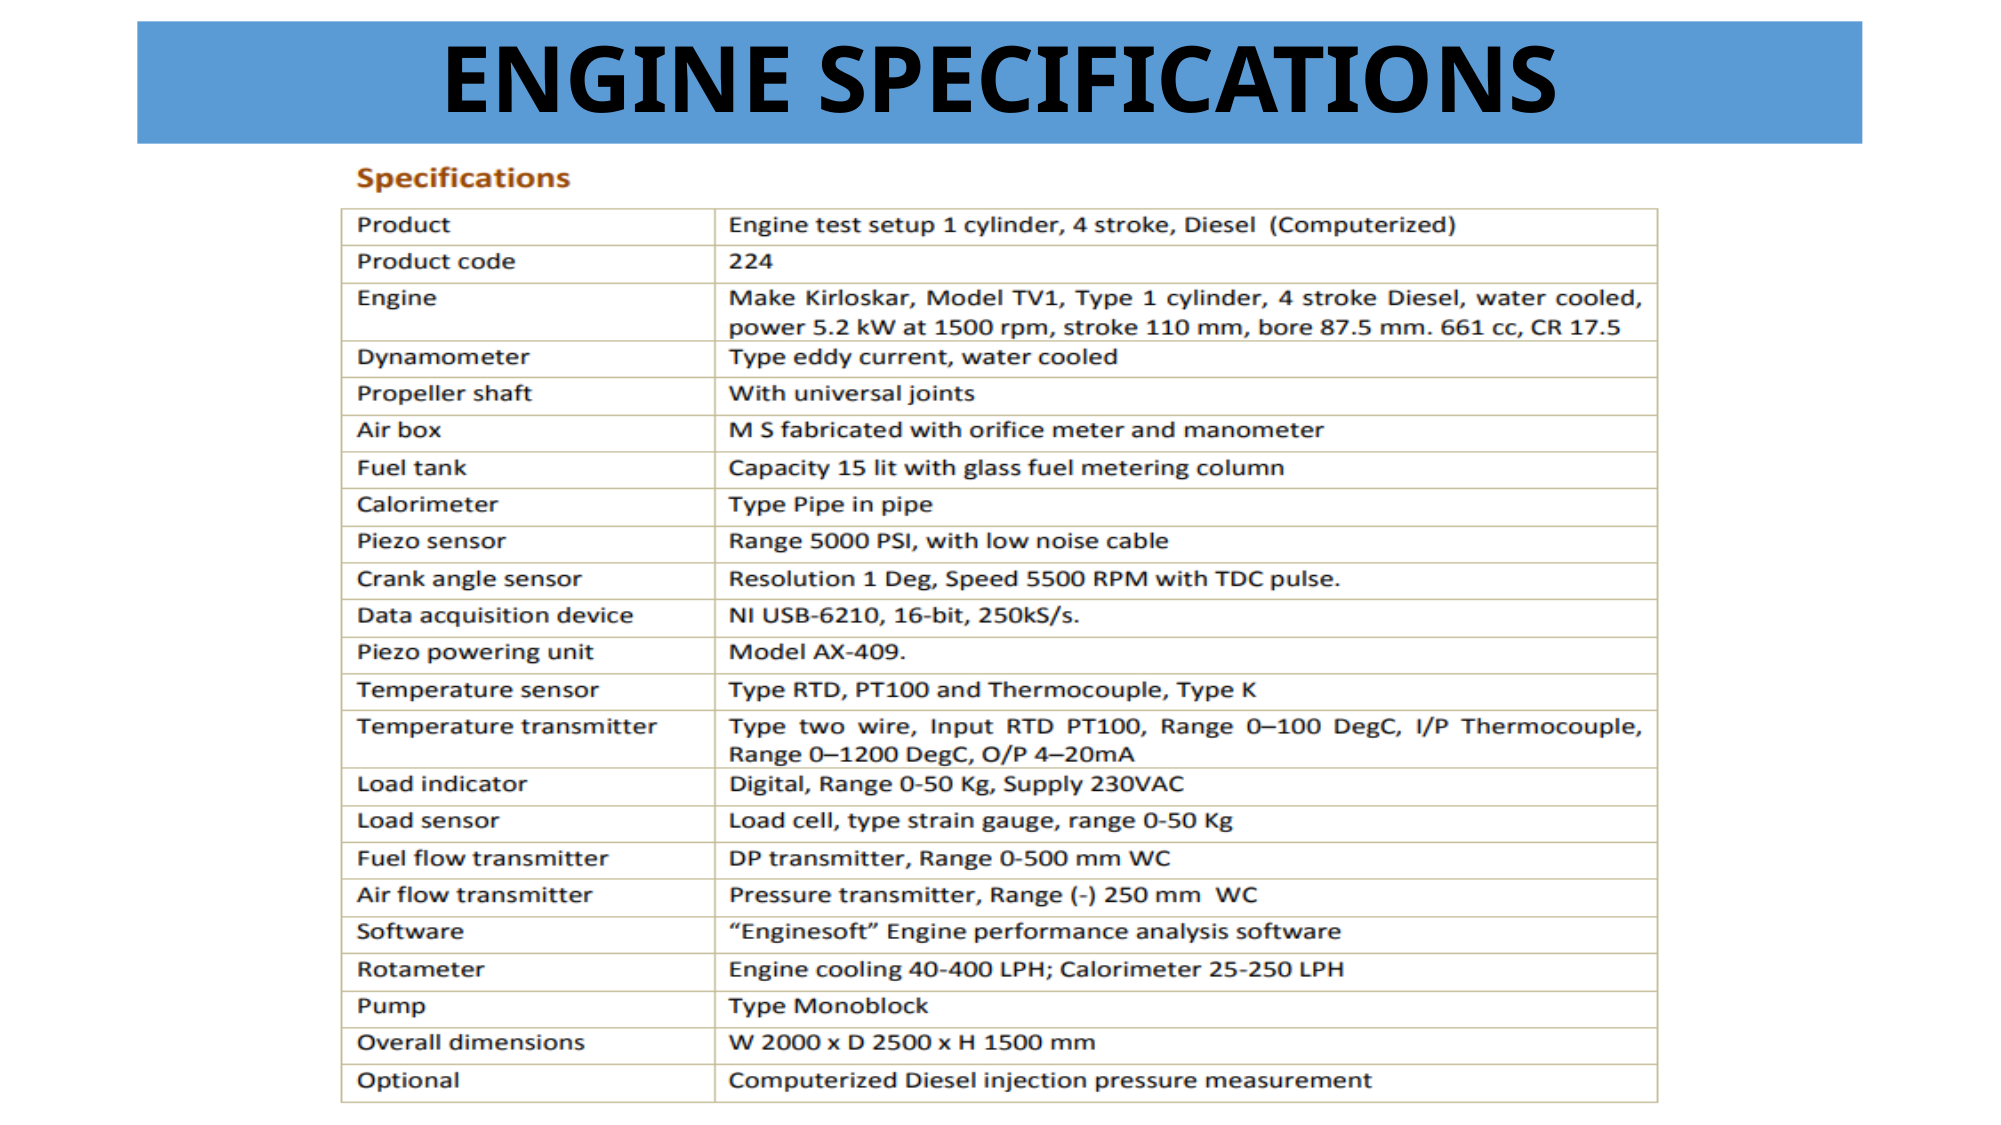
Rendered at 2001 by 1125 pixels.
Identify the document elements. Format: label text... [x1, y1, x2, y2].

title ENGINE SPECIFICATIONS [137, 21, 1863, 144]
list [261, 162, 1730, 1106]
